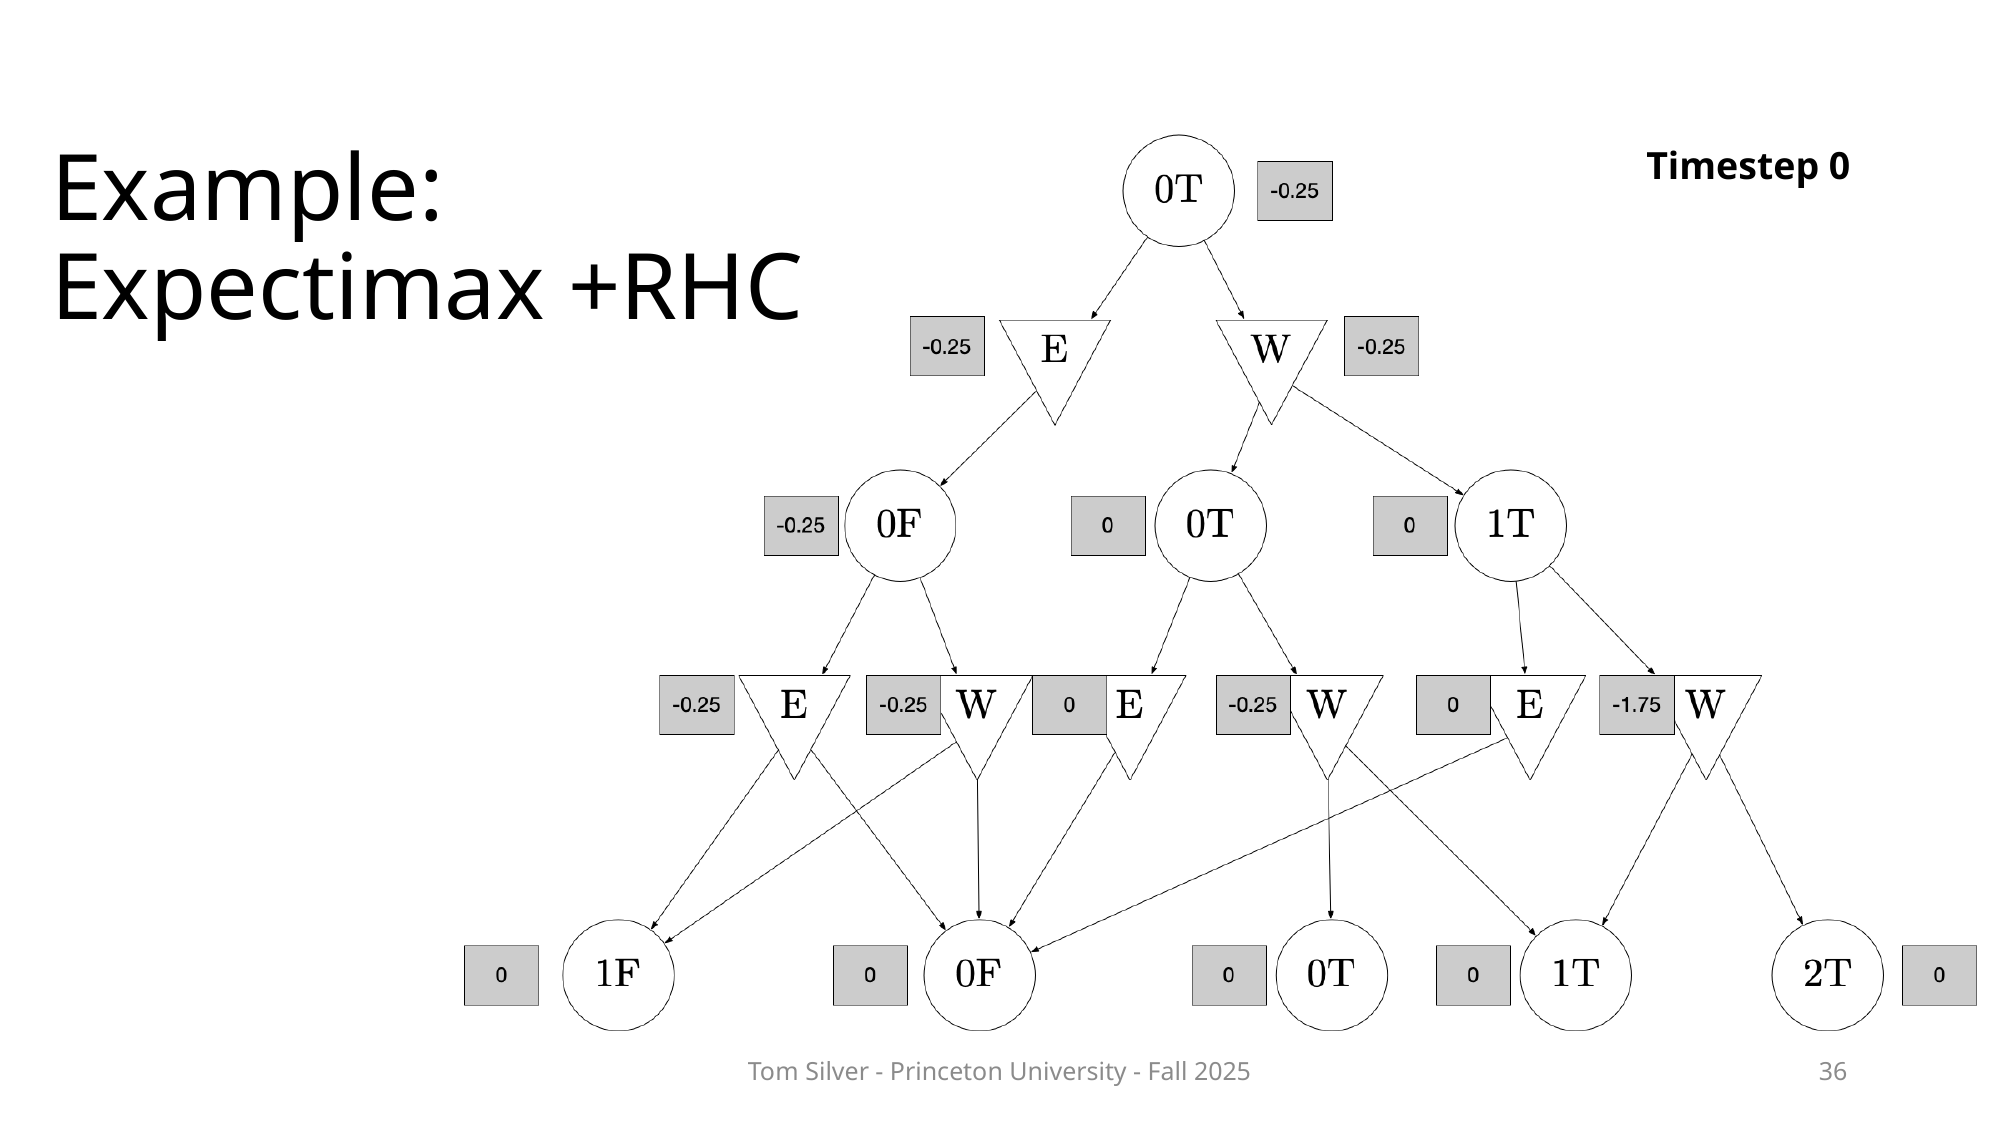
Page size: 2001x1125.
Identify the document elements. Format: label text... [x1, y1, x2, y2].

footer Tom Silver - Princeton University - Fall 2025 [662, 1042, 1338, 1103]
slide_number 36 [1412, 1042, 1863, 1103]
picture [463, 134, 1977, 1031]
